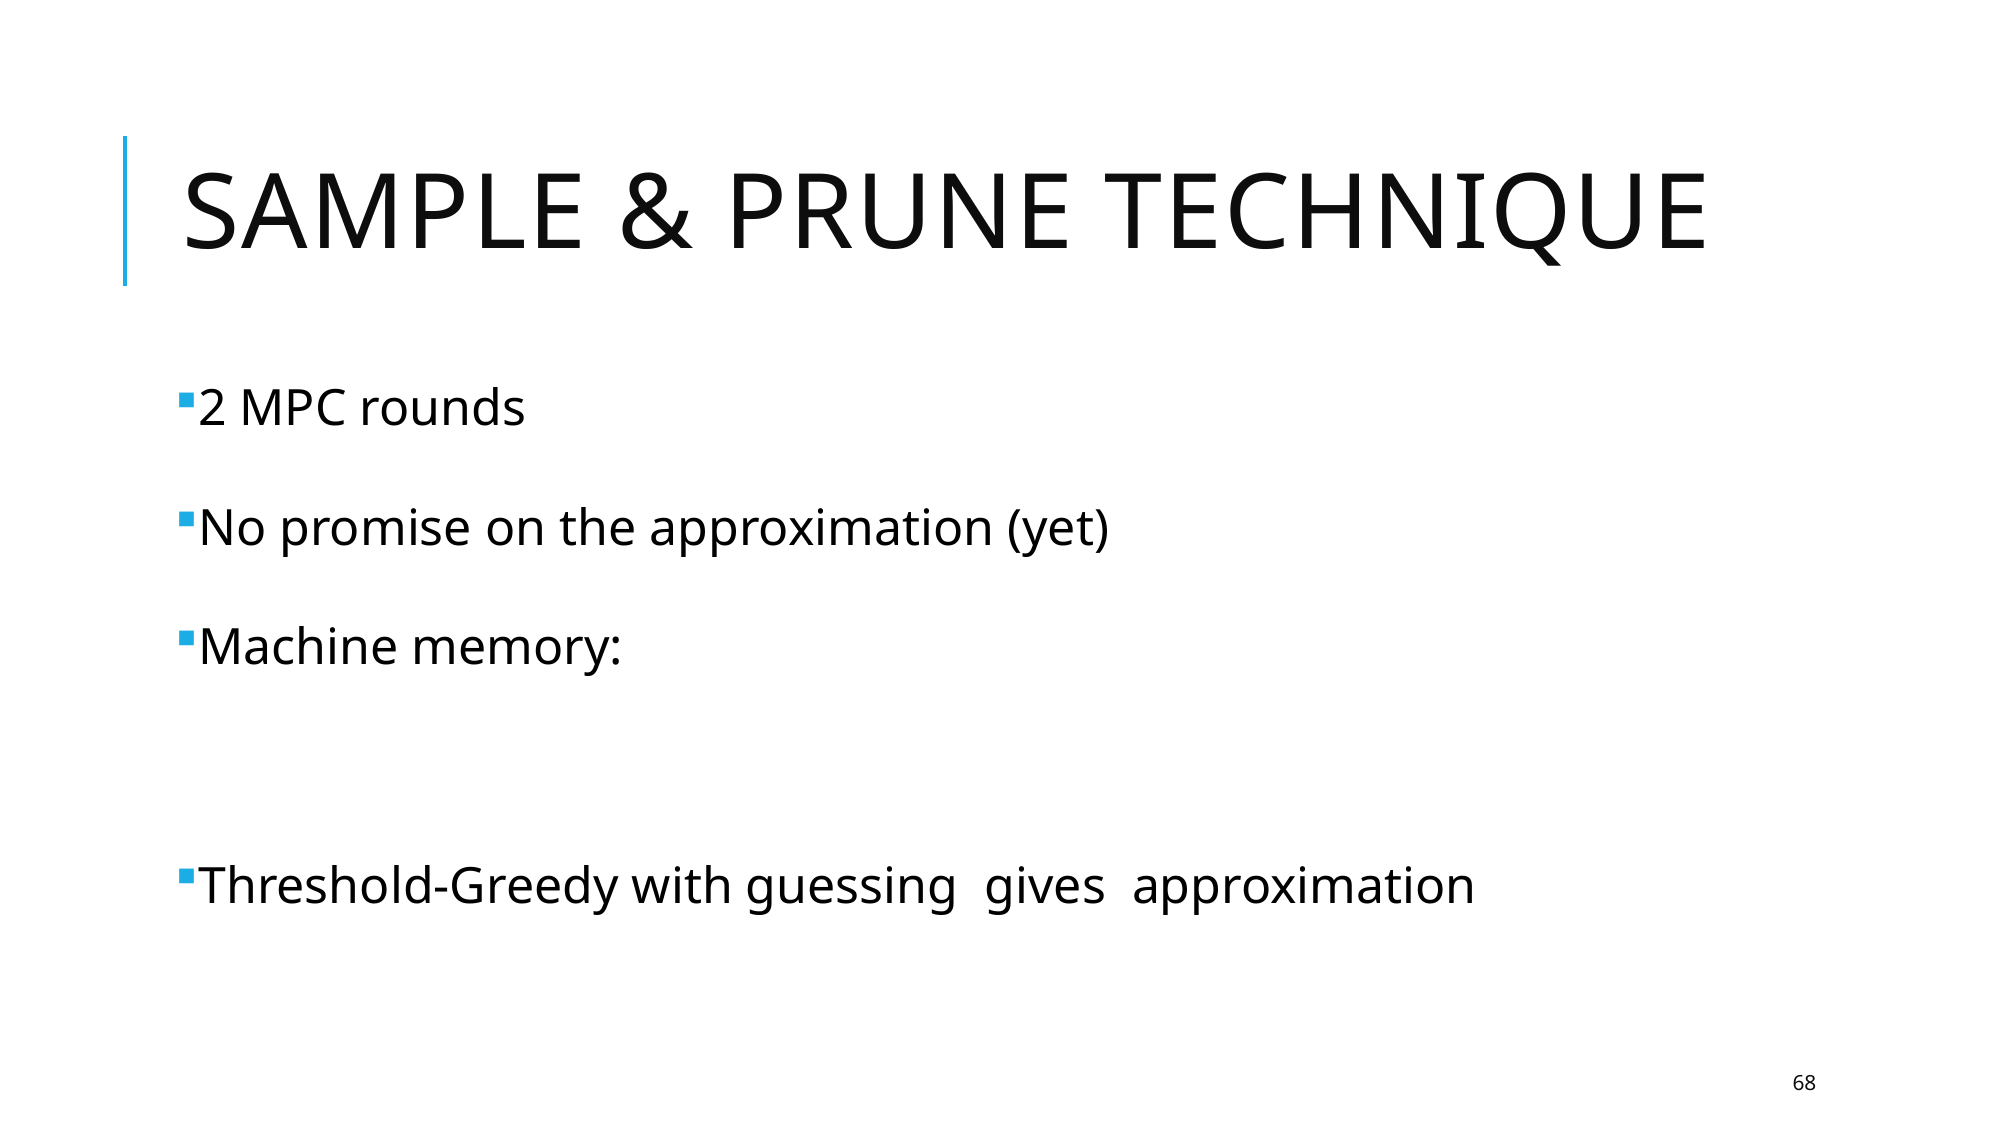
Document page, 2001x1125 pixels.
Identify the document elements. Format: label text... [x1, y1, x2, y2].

slide_number 68 [1777, 1061, 1938, 1107]
title Sample & prune technique [168, 96, 1763, 342]
